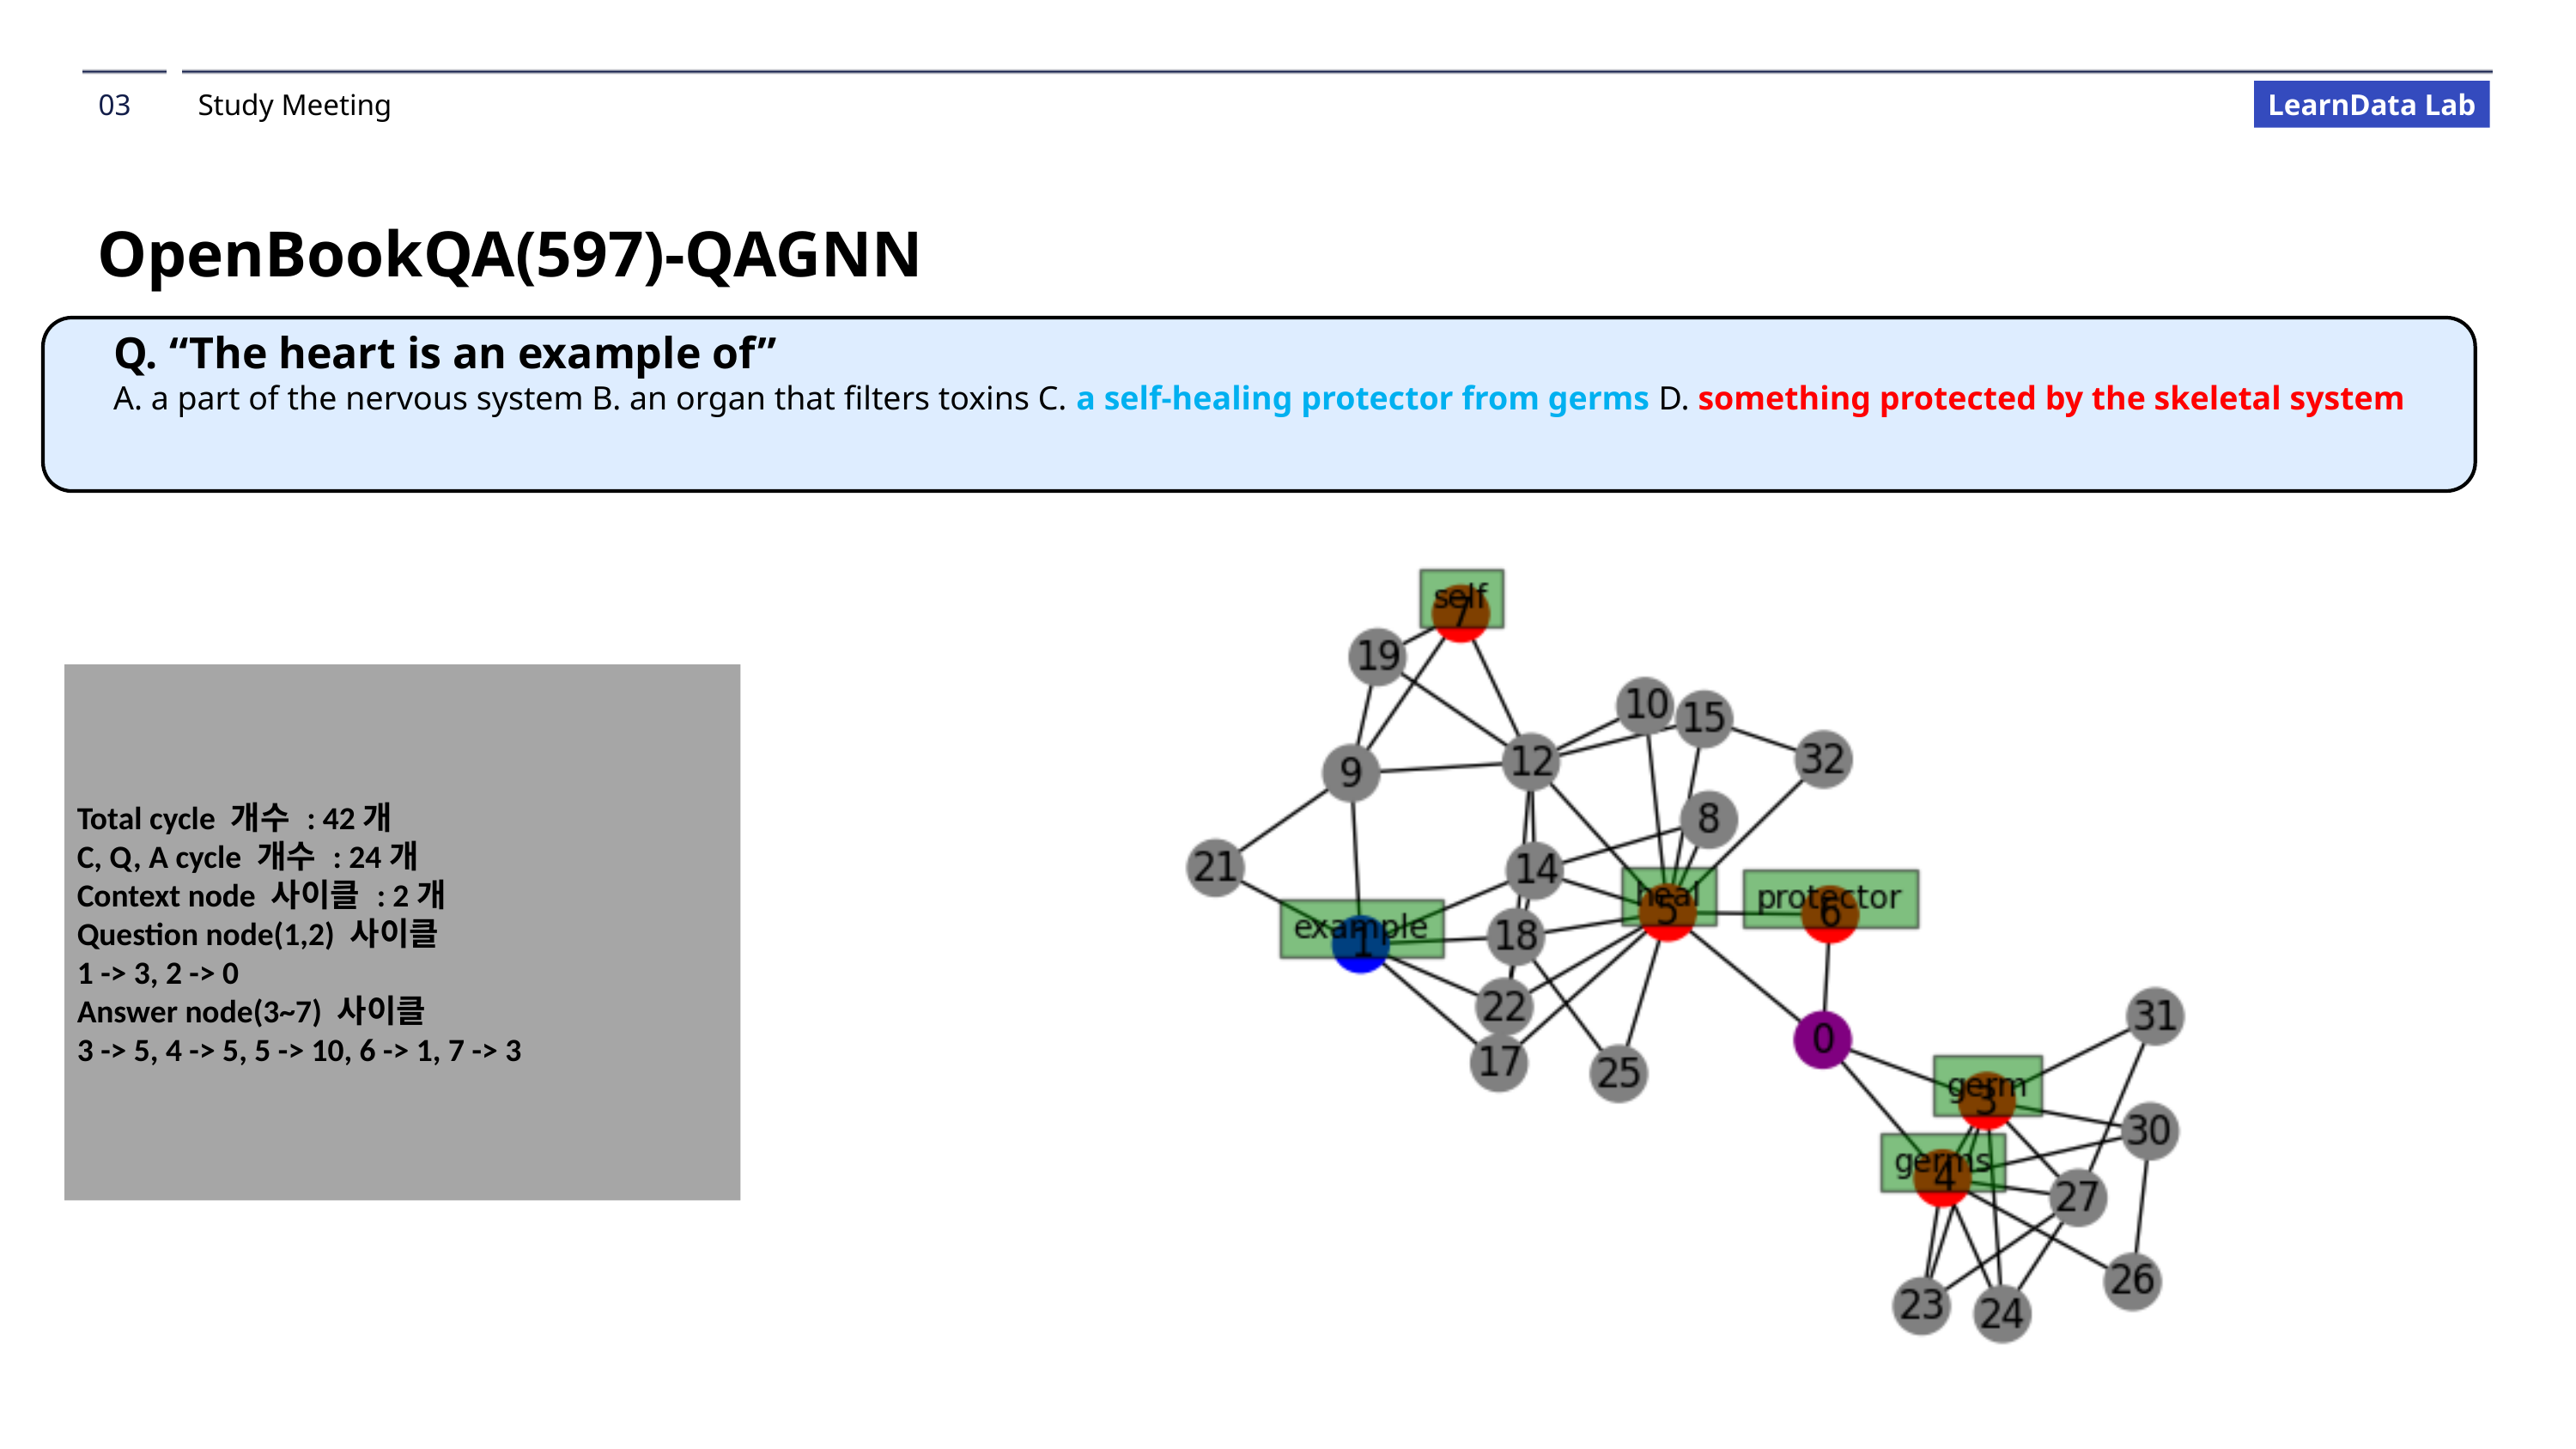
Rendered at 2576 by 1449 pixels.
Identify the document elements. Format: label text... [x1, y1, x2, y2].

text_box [82, 67, 167, 76]
picture [1094, 519, 2276, 1412]
text_box Total cycle 개수 : 42개 C, Q, A cycle 개수 : 24개 Context node 사이클 : 2개 Question node(1,2) 사이클 1 -> 3, 2 -> 0 Answer node(3~7) 사이클 3 -> 5, 4 -> 5, 5 -> 10, 6 -> 1, 7 -> 3 [63, 663, 743, 1203]
text_box OpenBookQA(597)-QAGNN [84, 207, 952, 296]
text_box [40, 315, 2477, 494]
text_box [185, 80, 2490, 142]
text_box 03 [85, 82, 161, 128]
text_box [182, 67, 2493, 76]
text_box Q. “The heart is an example of” A. a part of the nervous system B. an organ that filters toxins C. a self-healing protector from germs D. something protected by the skeletal system [100, 319, 2493, 423]
